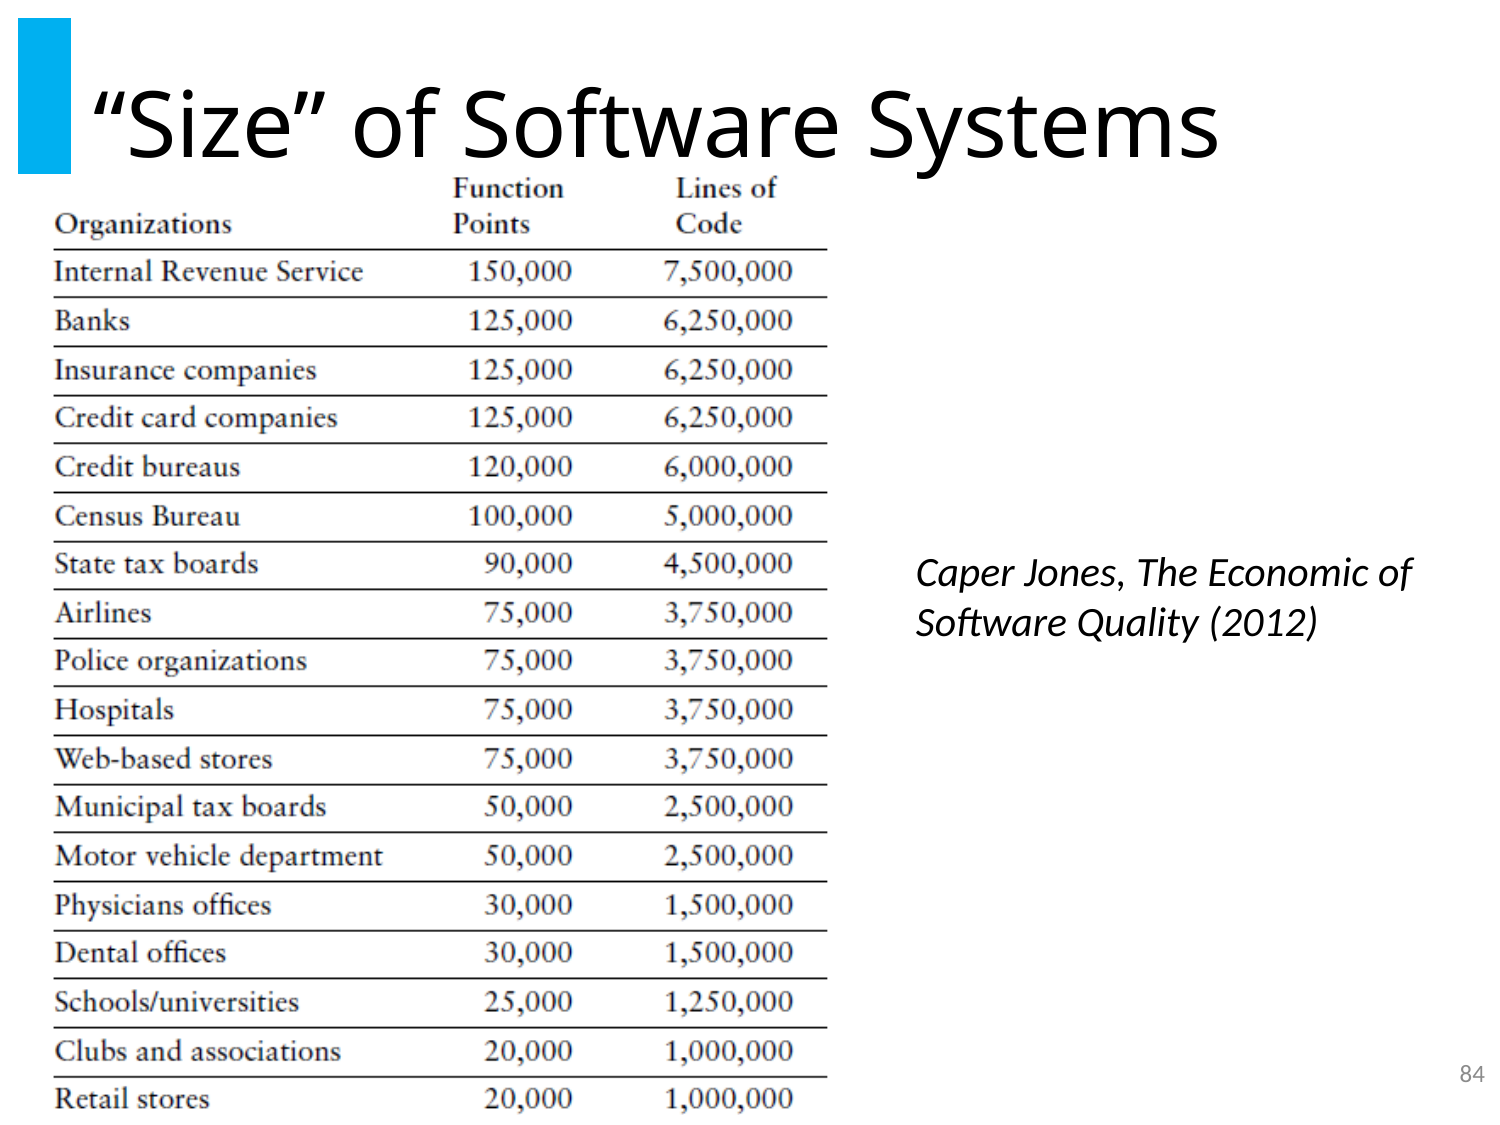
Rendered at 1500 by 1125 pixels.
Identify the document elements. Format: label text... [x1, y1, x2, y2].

slide_number 84 [1162, 1042, 1500, 1103]
picture [12, 174, 828, 1115]
title “Size” of Software Systems [78, 19, 1443, 237]
text_box Caper Jones, The Economic of Software Quality (2012) [901, 537, 1450, 653]
